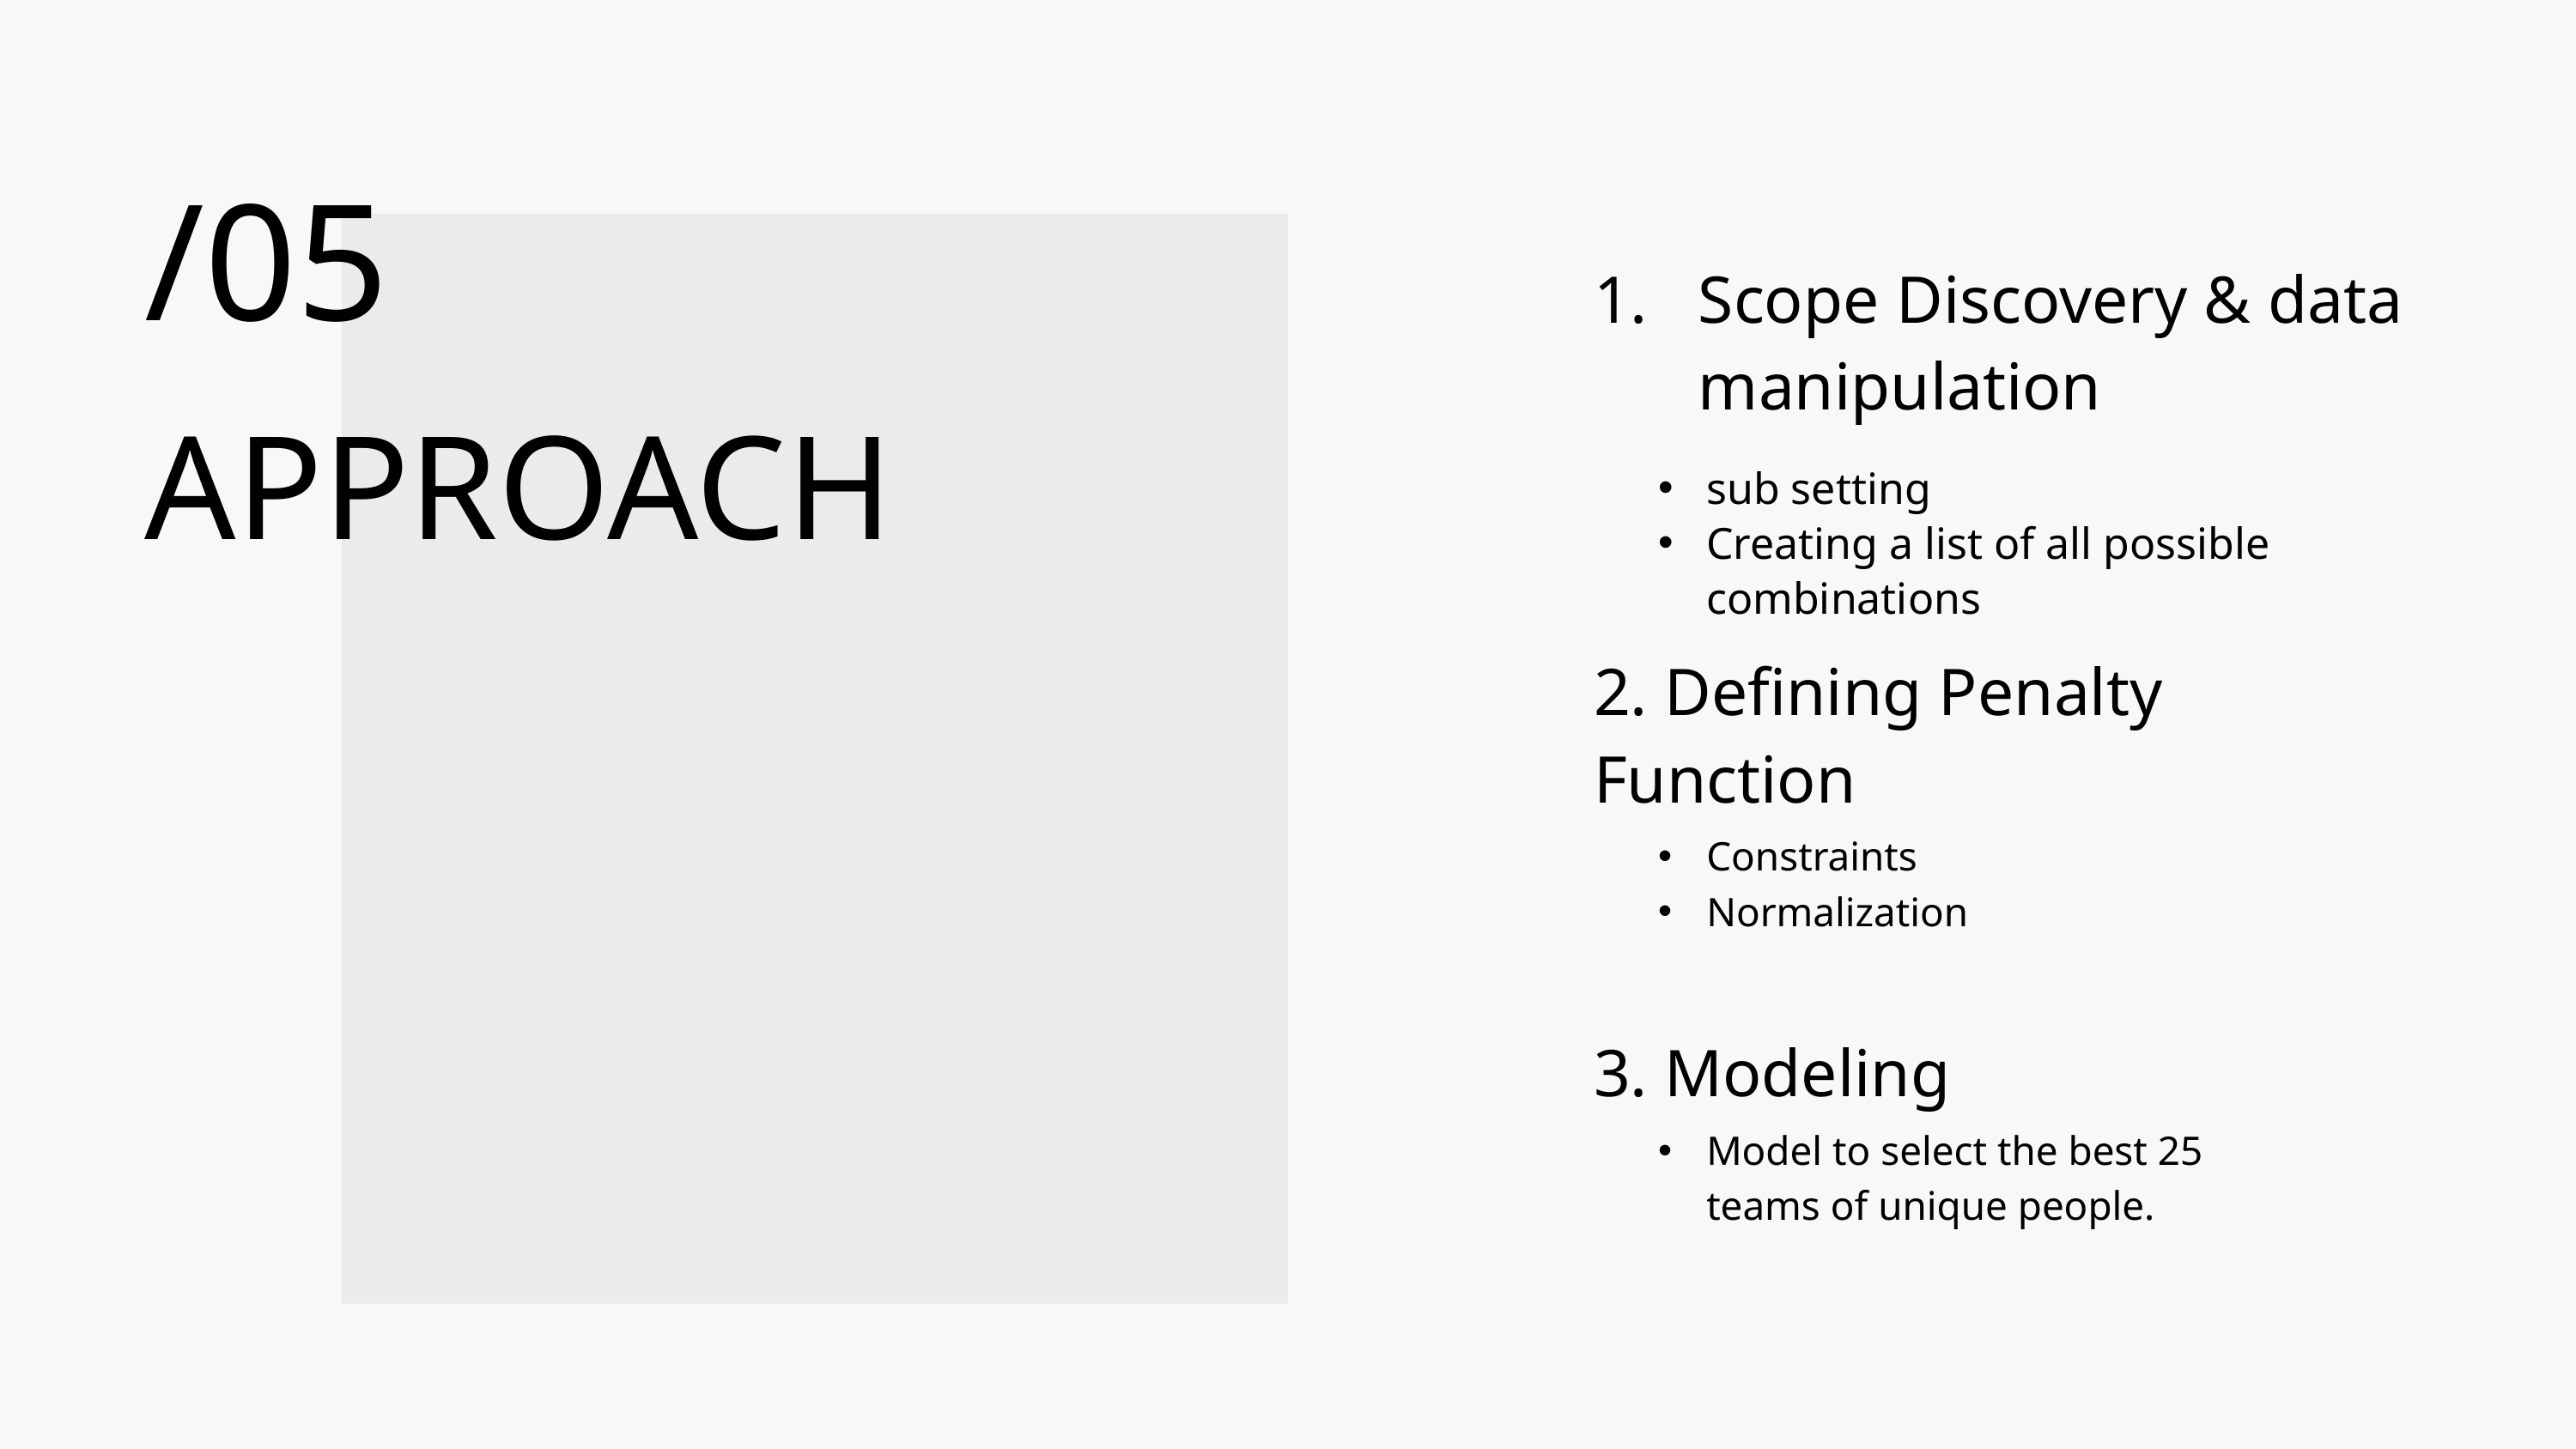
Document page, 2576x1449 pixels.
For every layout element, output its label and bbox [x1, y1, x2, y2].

text_box [1593, 247, 2541, 623]
text_box [341, 214, 1288, 1304]
text_box [1593, 640, 2272, 933]
text_box [144, 144, 1032, 567]
text_box [1593, 1022, 2235, 1228]
